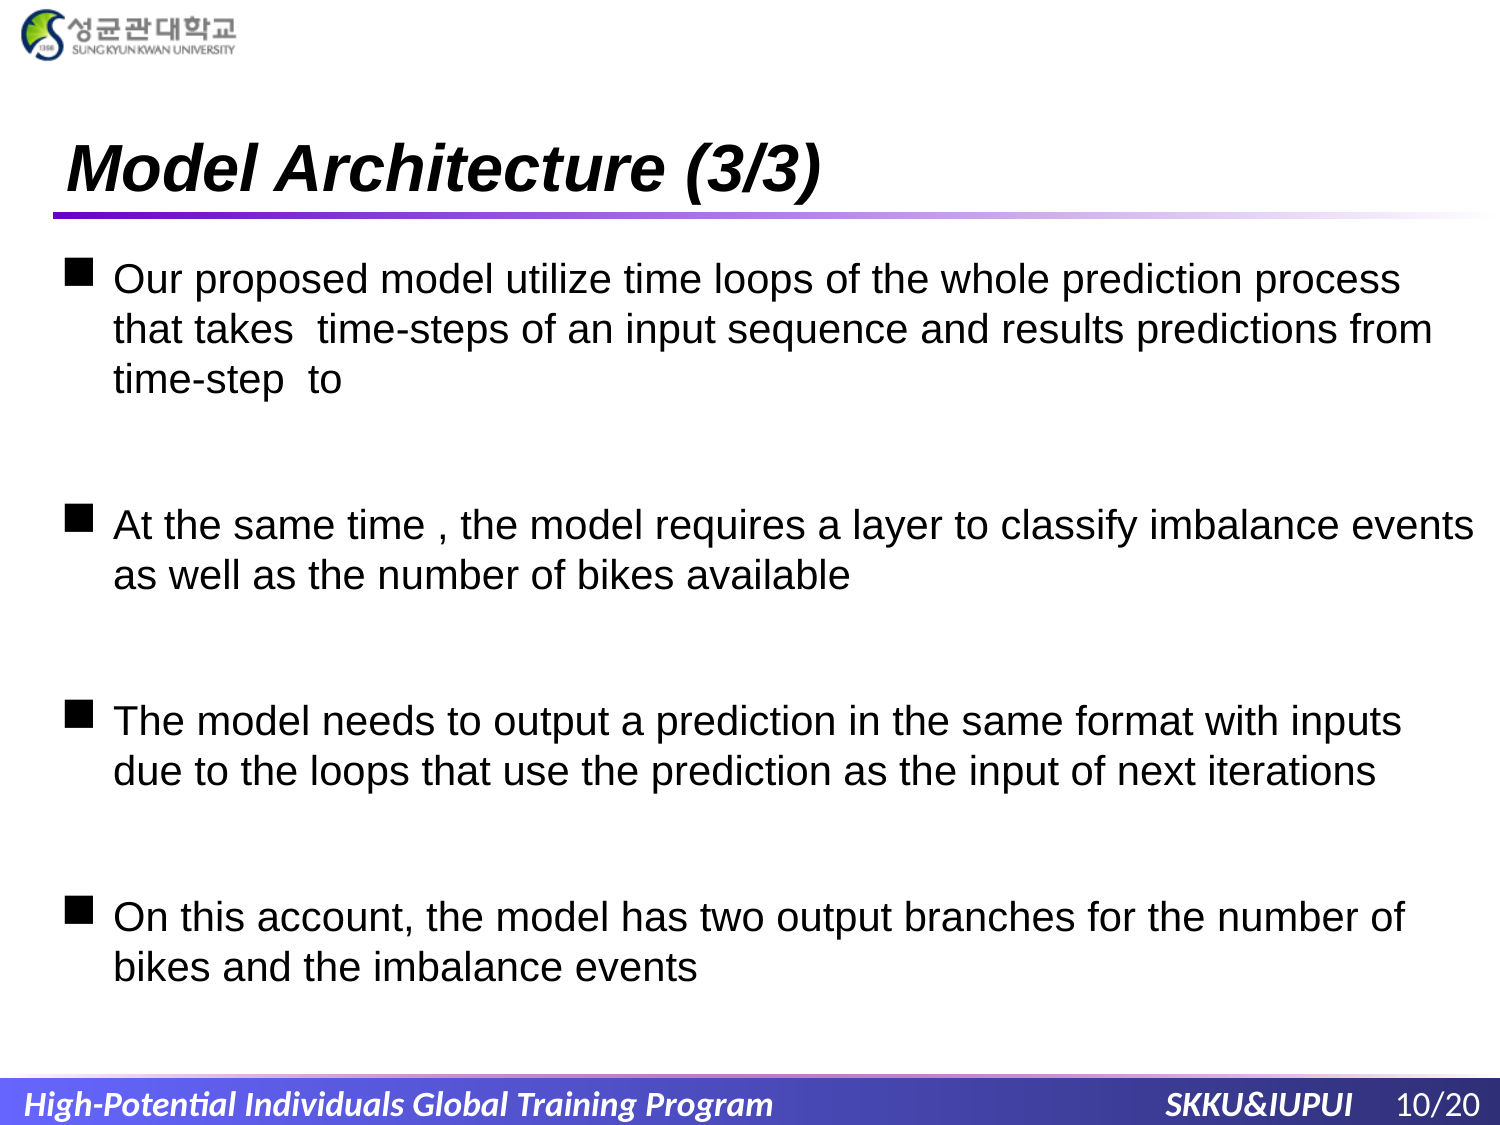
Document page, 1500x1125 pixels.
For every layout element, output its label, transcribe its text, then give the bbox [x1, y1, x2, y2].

title Model Architecture (3/3) [50, 24, 1463, 213]
picture [0, 0, 254, 65]
